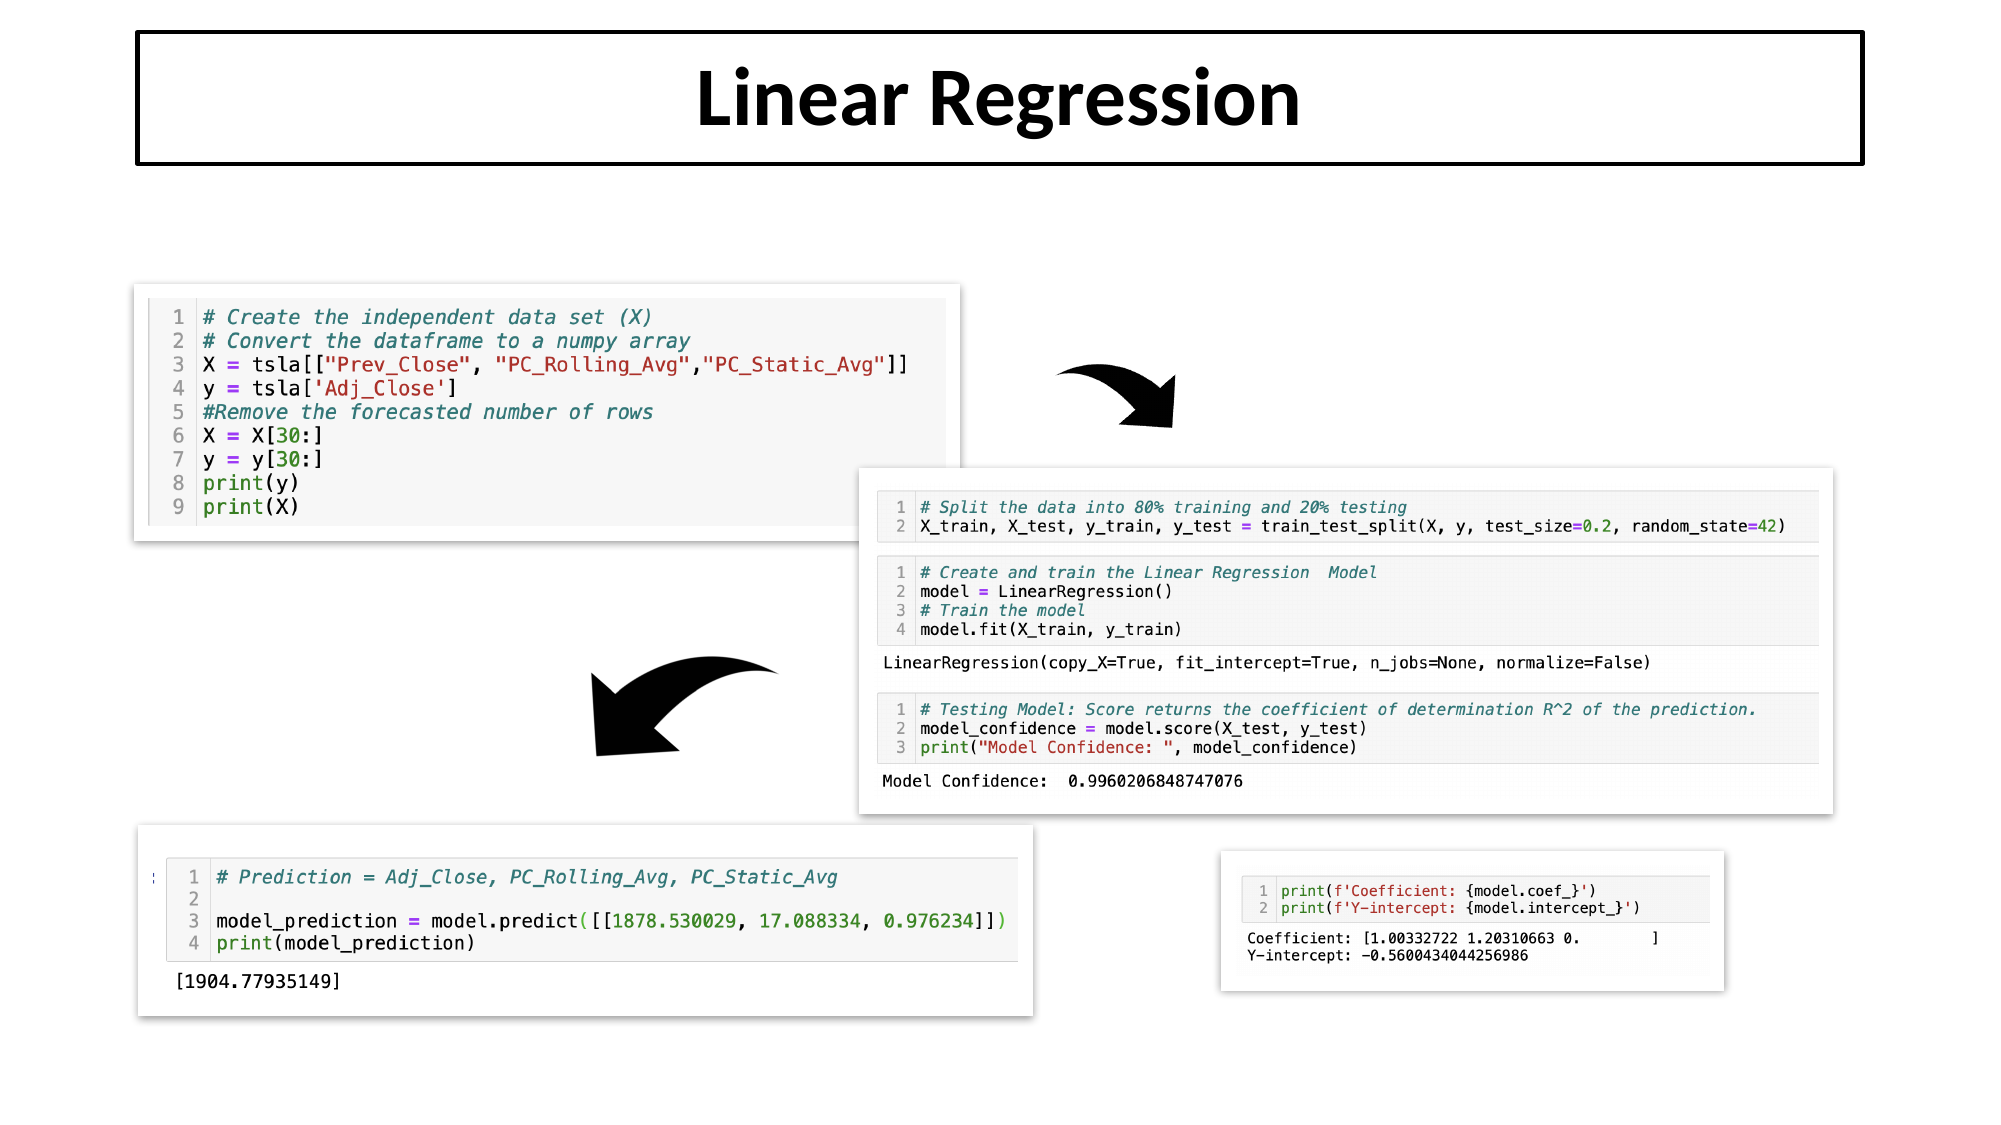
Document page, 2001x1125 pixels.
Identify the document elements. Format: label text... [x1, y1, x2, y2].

picture [873, 482, 1819, 800]
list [148, 298, 946, 527]
picture [1235, 865, 1710, 976]
picture [152, 839, 1019, 1002]
picture [505, 527, 836, 825]
title Linear Regression [137, 32, 1863, 164]
picture [1019, 280, 1230, 468]
